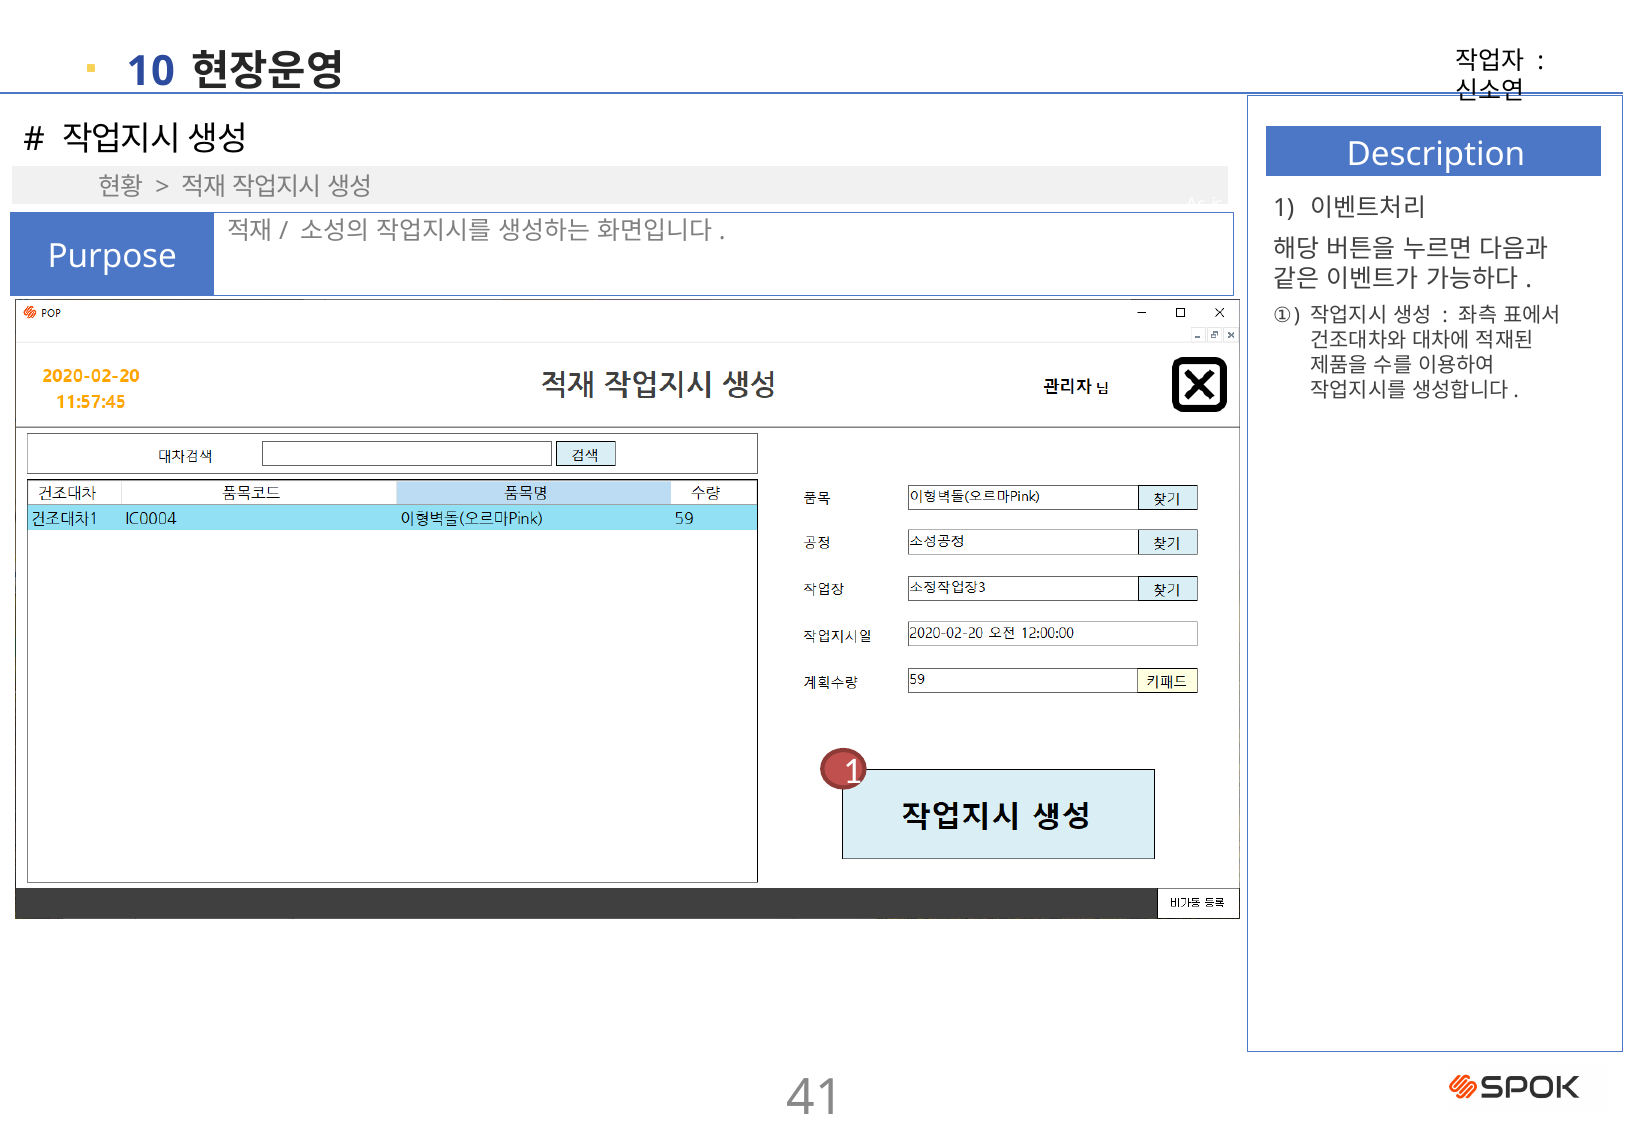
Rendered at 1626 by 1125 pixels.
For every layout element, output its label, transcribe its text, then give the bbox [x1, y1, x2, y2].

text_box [0, 92, 1623, 1052]
text_box 작업자 : 신소연 [1440, 37, 1625, 94]
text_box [11, 166, 1229, 189]
picture [15, 299, 1241, 919]
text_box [10, 190, 1234, 297]
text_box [87, 42, 408, 91]
slide_number 41 [483, 1064, 1142, 1125]
picture [1449, 1060, 1610, 1114]
